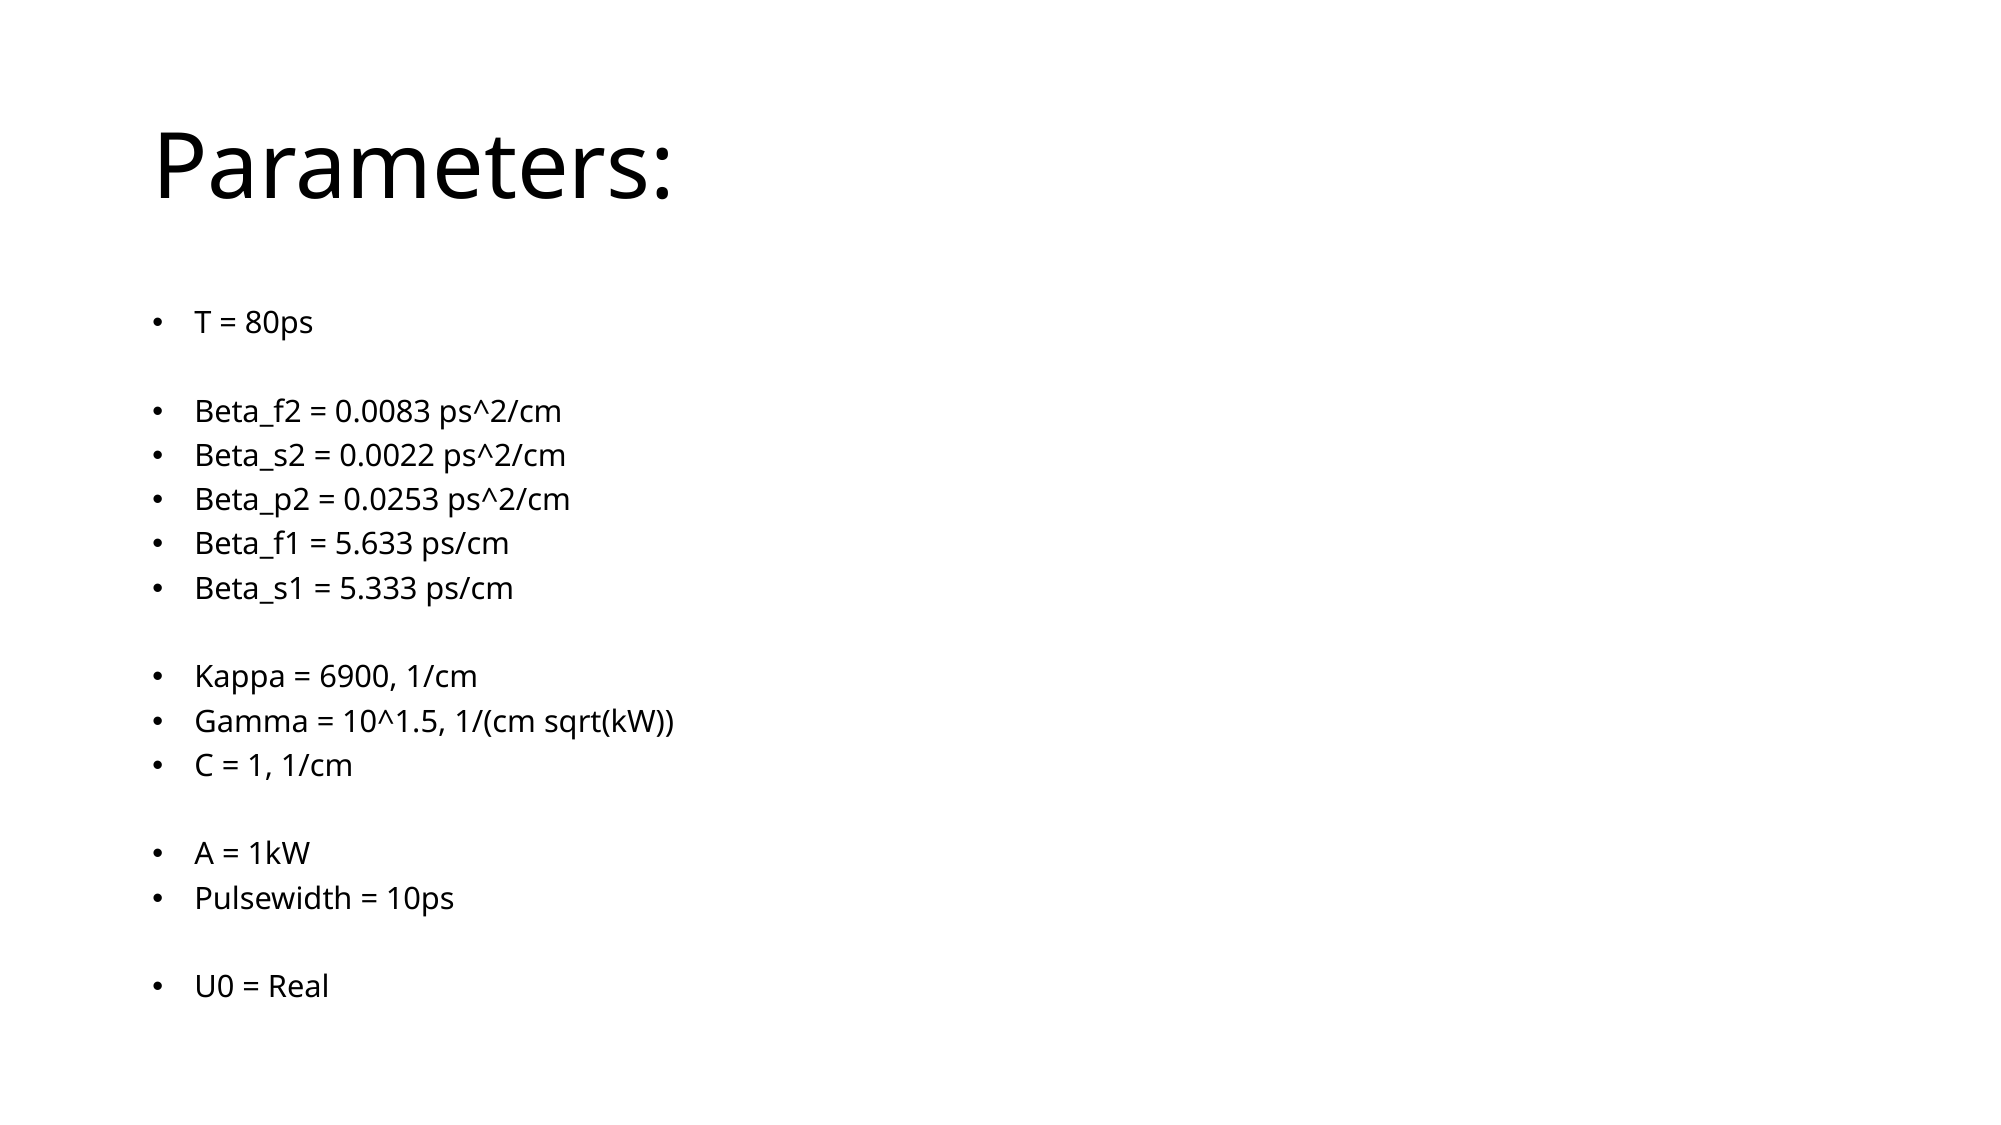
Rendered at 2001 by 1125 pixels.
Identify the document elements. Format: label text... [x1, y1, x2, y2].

title Parameters: [137, 59, 1863, 278]
list T = 80ps Beta_f2 = 0.0083 ps^2/cm Beta_s2 = 0.0022 ps^2/cm Beta_p2 = 0.0253 ps^2/cm Beta_f1 = 5.633 ps/cm Beta_s1 = 5.333 ps/cm Kappa = 6900, 1/cm Gamma = 10^1.5, 1/(cm sqrt(kW)) C = 1, 1/cm A = 1kW Pulsewidth = 10ps U0 = Real [137, 299, 1863, 1014]
